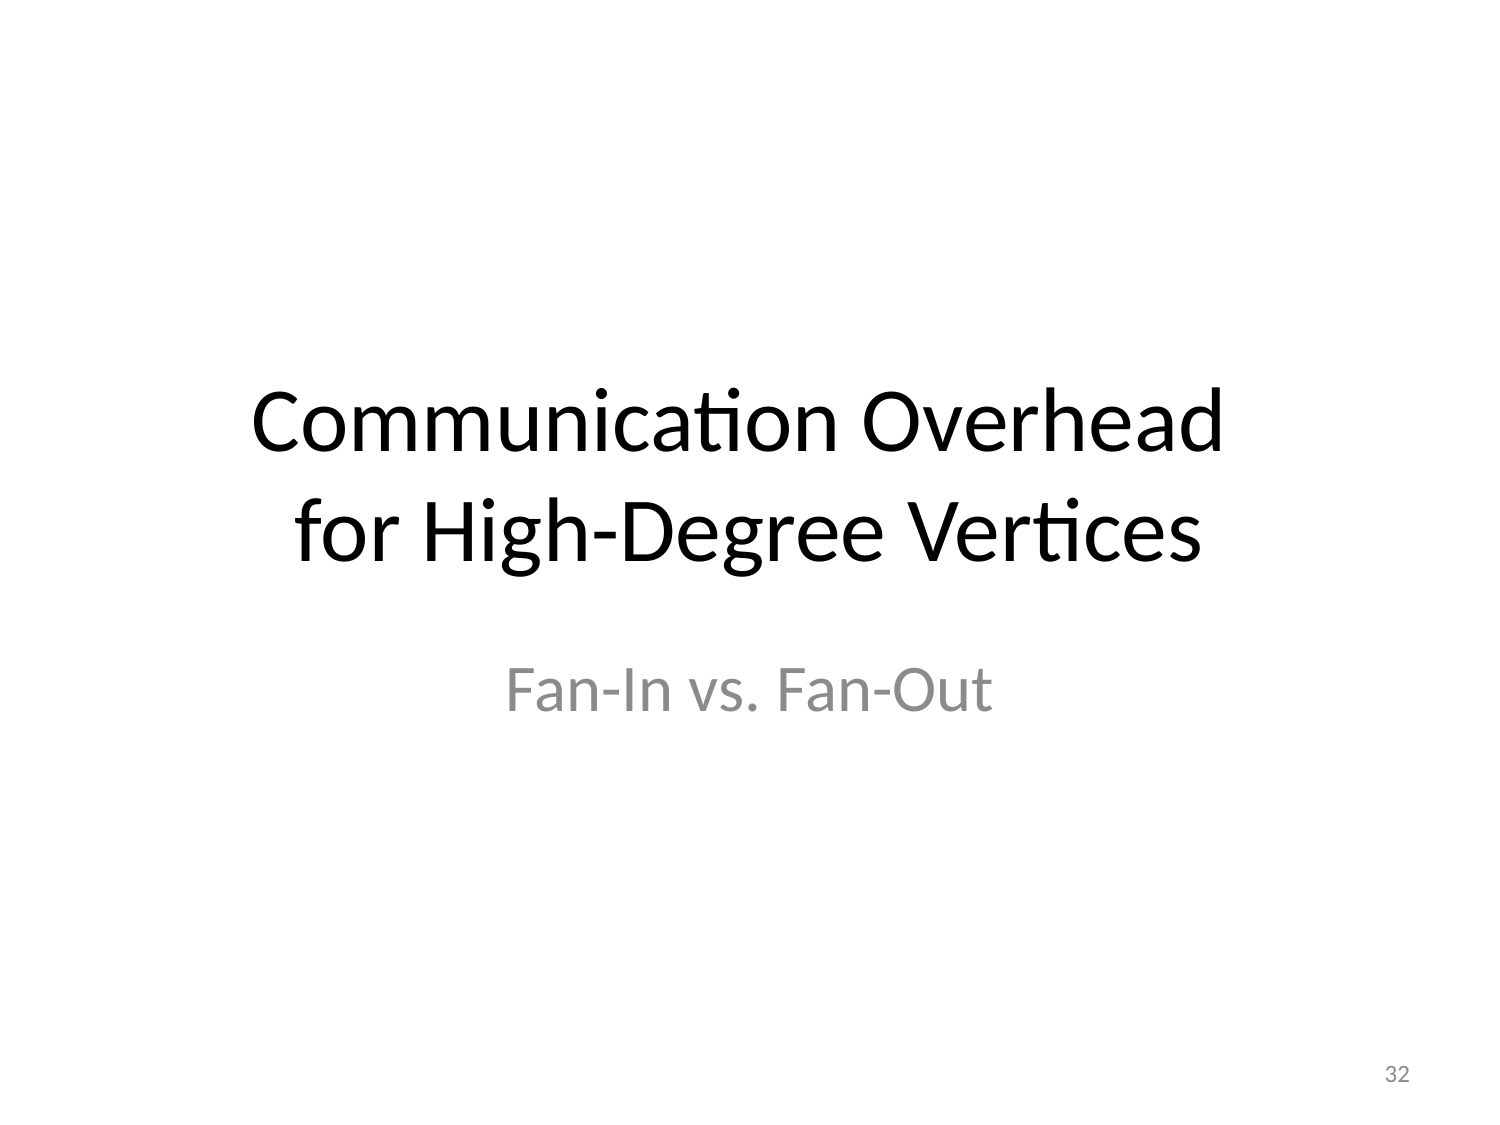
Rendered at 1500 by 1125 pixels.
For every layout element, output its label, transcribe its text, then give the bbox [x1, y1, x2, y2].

title Communication Overhead for High-Degree Vertices [112, 349, 1388, 591]
slide_number 32 [1074, 1042, 1425, 1103]
subtitle Fan-In vs. Fan-Out [225, 637, 1275, 925]
